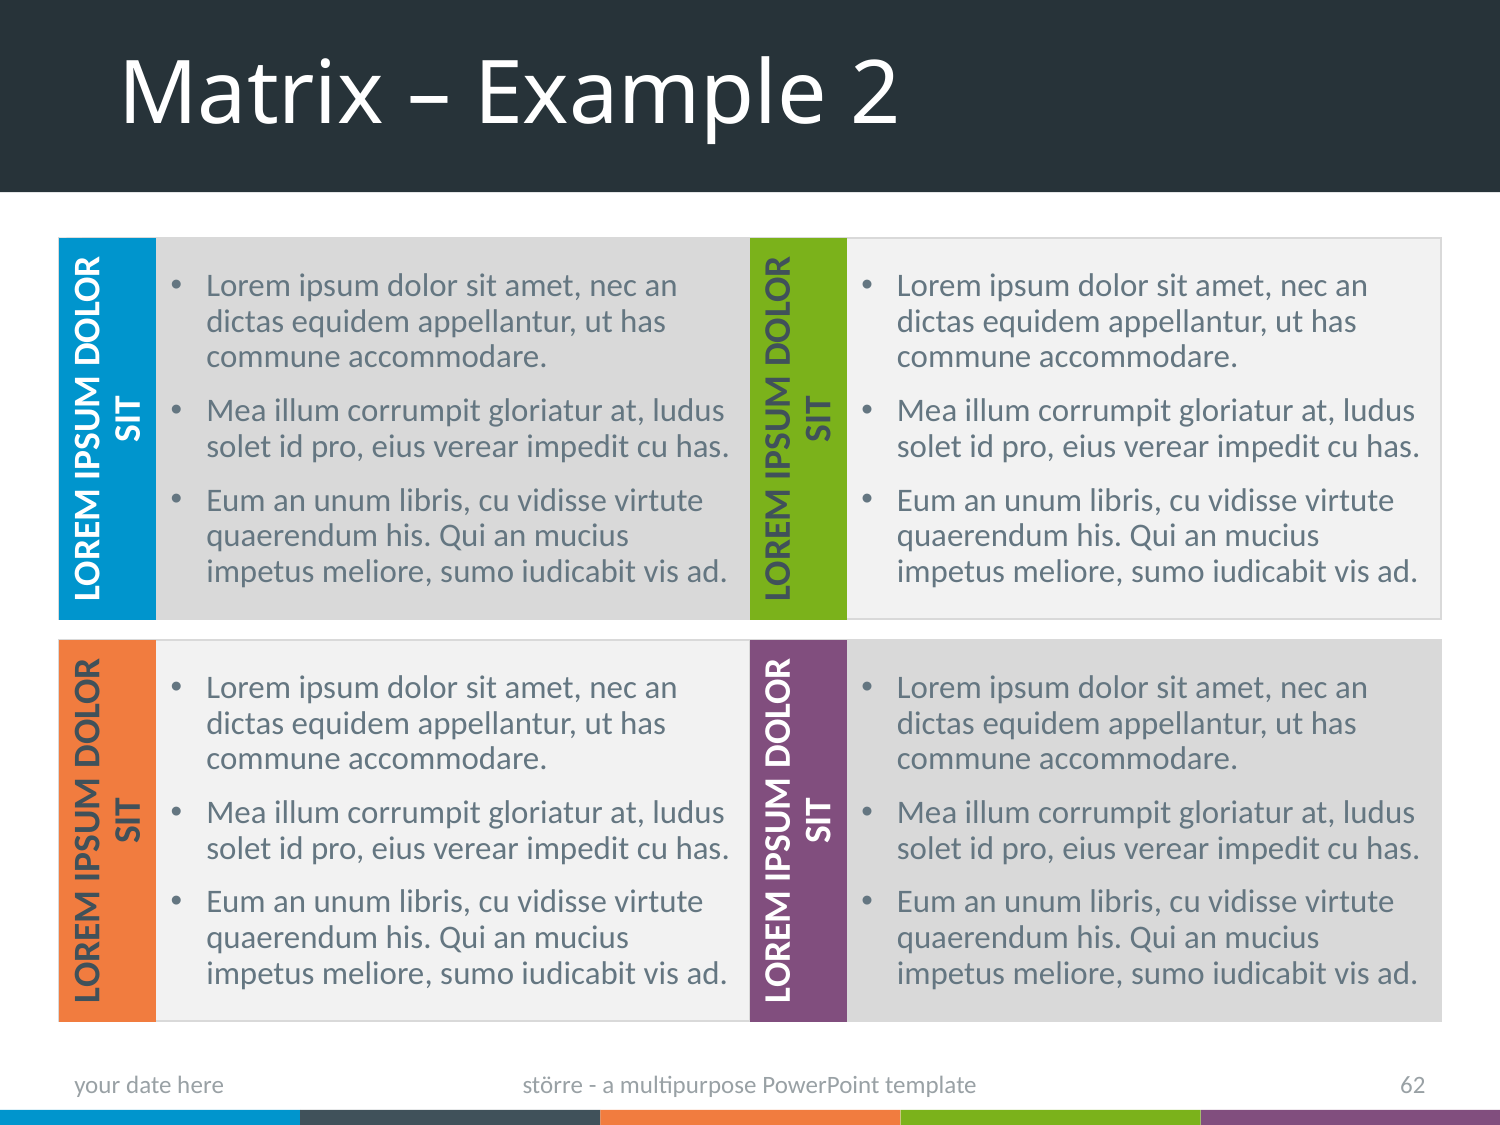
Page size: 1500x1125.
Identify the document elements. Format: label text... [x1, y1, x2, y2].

slide_number 62 [1103, 1060, 1441, 1107]
list Lorem ipsum dolor sit amet, nec an dictas equidem appellantur, ut has commune accommodare. Mea illum corrumpit gloriatur at, ludus solet id pro, eius verear impedit cu has. Eum an unum libris, cu vidisse virtute quaerendum his. Qui an mucius impetus meliore, sumo iudicabit vis ad. [846, 640, 1441, 1022]
list Lorem ipsum dolor sit amet, nec an dictas equidem appellantur, ut has commune accommodare. Mea illum corrumpit gloriatur at, ludus solet id pro, eius verear impedit cu has. Eum an unum libris, cu vidisse virtute quaerendum his. Qui an mucius impetus meliore, sumo iudicabit vis ad. [155, 640, 751, 1022]
list Lorem ipsum dolor sit amet, nec an dictas equidem appellantur, ut has commune accommodare. Mea illum corrumpit gloriatur at, ludus solet id pro, eius verear impedit cu has. Eum an unum libris, cu vidisse virtute quaerendum his. Qui an mucius impetus meliore, sumo iudicabit vis ad. [155, 238, 751, 620]
footer större - a multipurpose PowerPoint template [496, 1060, 1004, 1107]
list Lorem Ipsum Dolor sit [59, 640, 155, 1022]
list Lorem Ipsum Dolor sit [751, 238, 846, 620]
slide_number your date here [59, 1060, 397, 1107]
list Lorem Ipsum Dolor sit [751, 640, 846, 1022]
title Matrix – Example 2 [103, 40, 1397, 151]
list Lorem Ipsum Dolor sit [59, 238, 155, 620]
list Lorem ipsum dolor sit amet, nec an dictas equidem appellantur, ut has commune accommodare. Mea illum corrumpit gloriatur at, ludus solet id pro, eius verear impedit cu has. Eum an unum libris, cu vidisse virtute quaerendum his. Qui an mucius impetus meliore, sumo iudicabit vis ad. [846, 238, 1441, 620]
